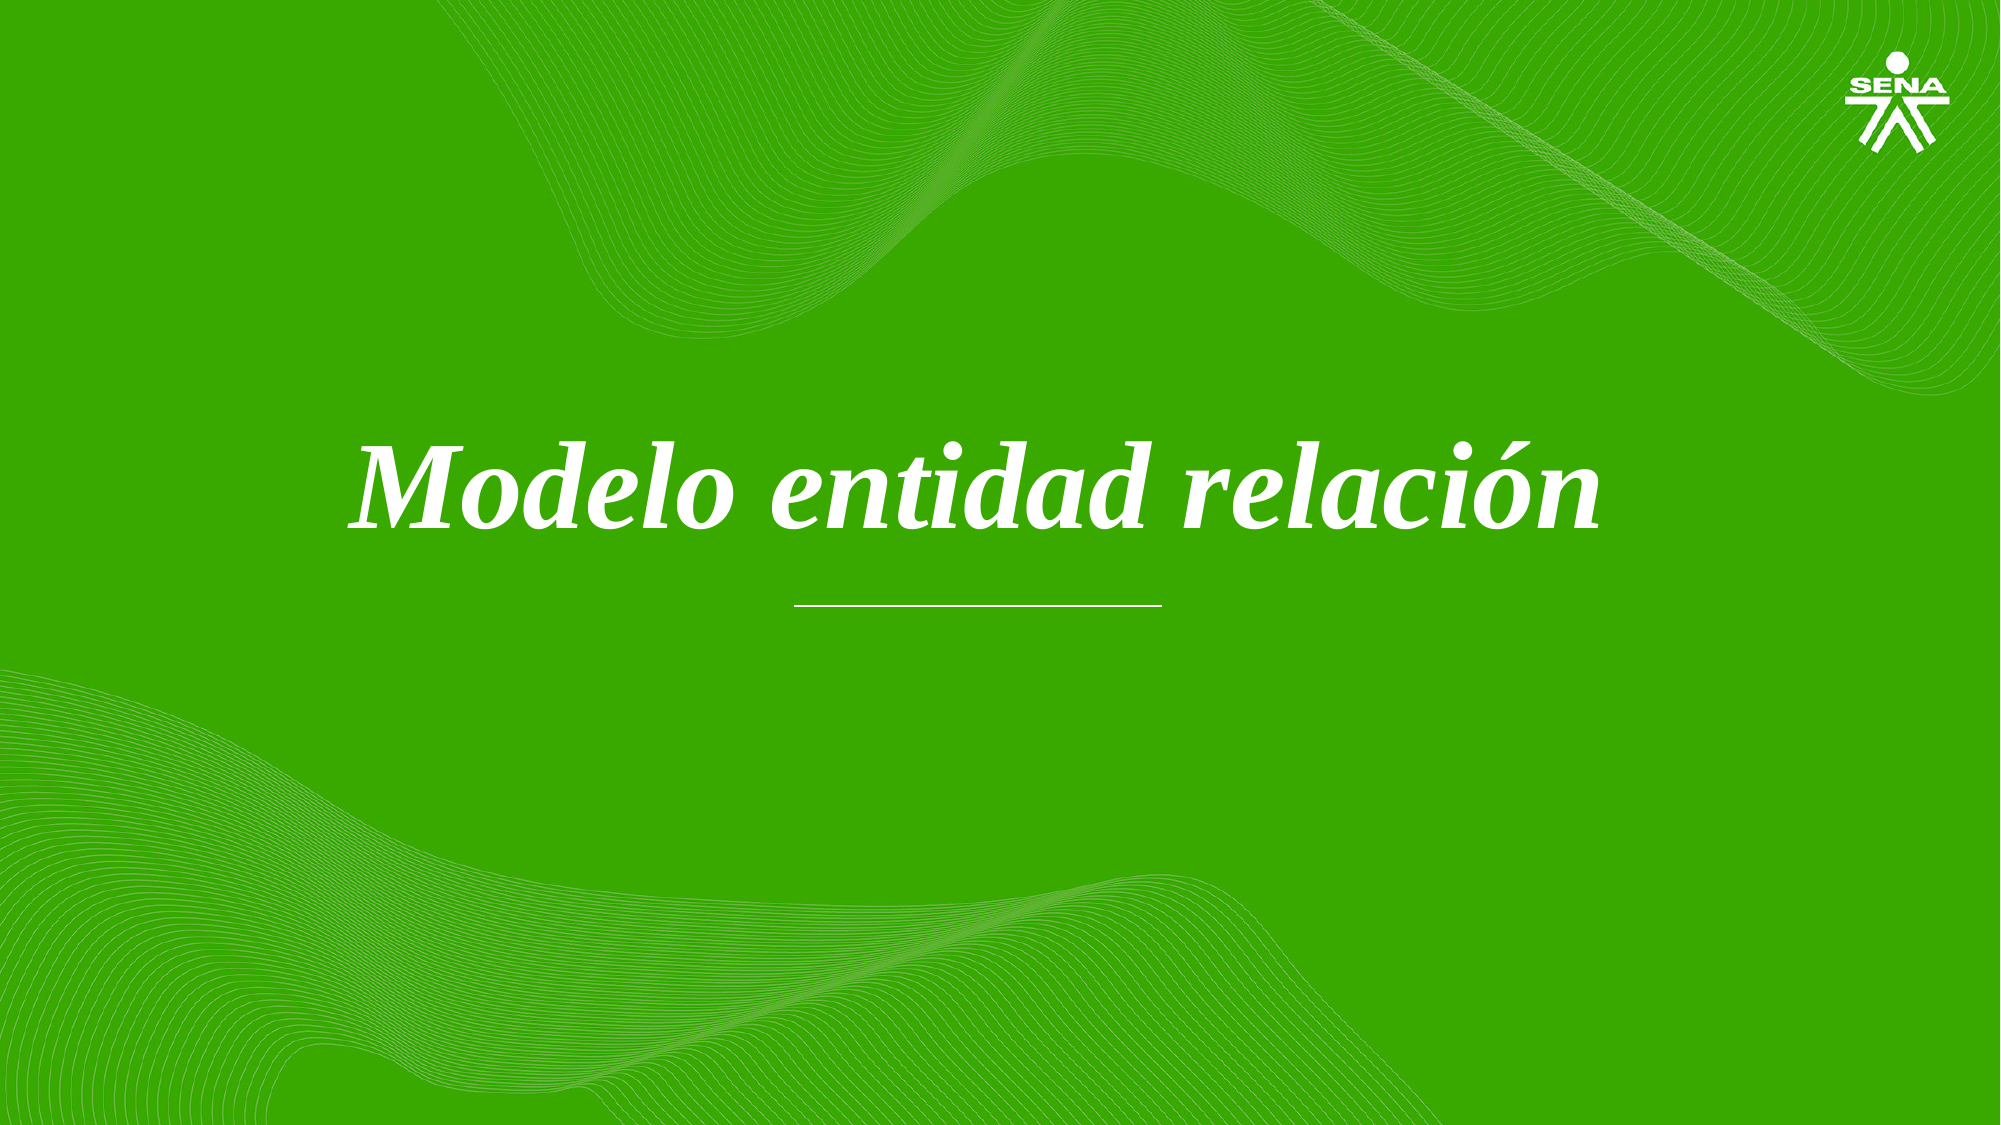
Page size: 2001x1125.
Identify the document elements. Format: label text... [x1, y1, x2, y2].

picture [0, 0, 2001, 1125]
text_box Modelo entidad relación [334, 395, 1622, 561]
